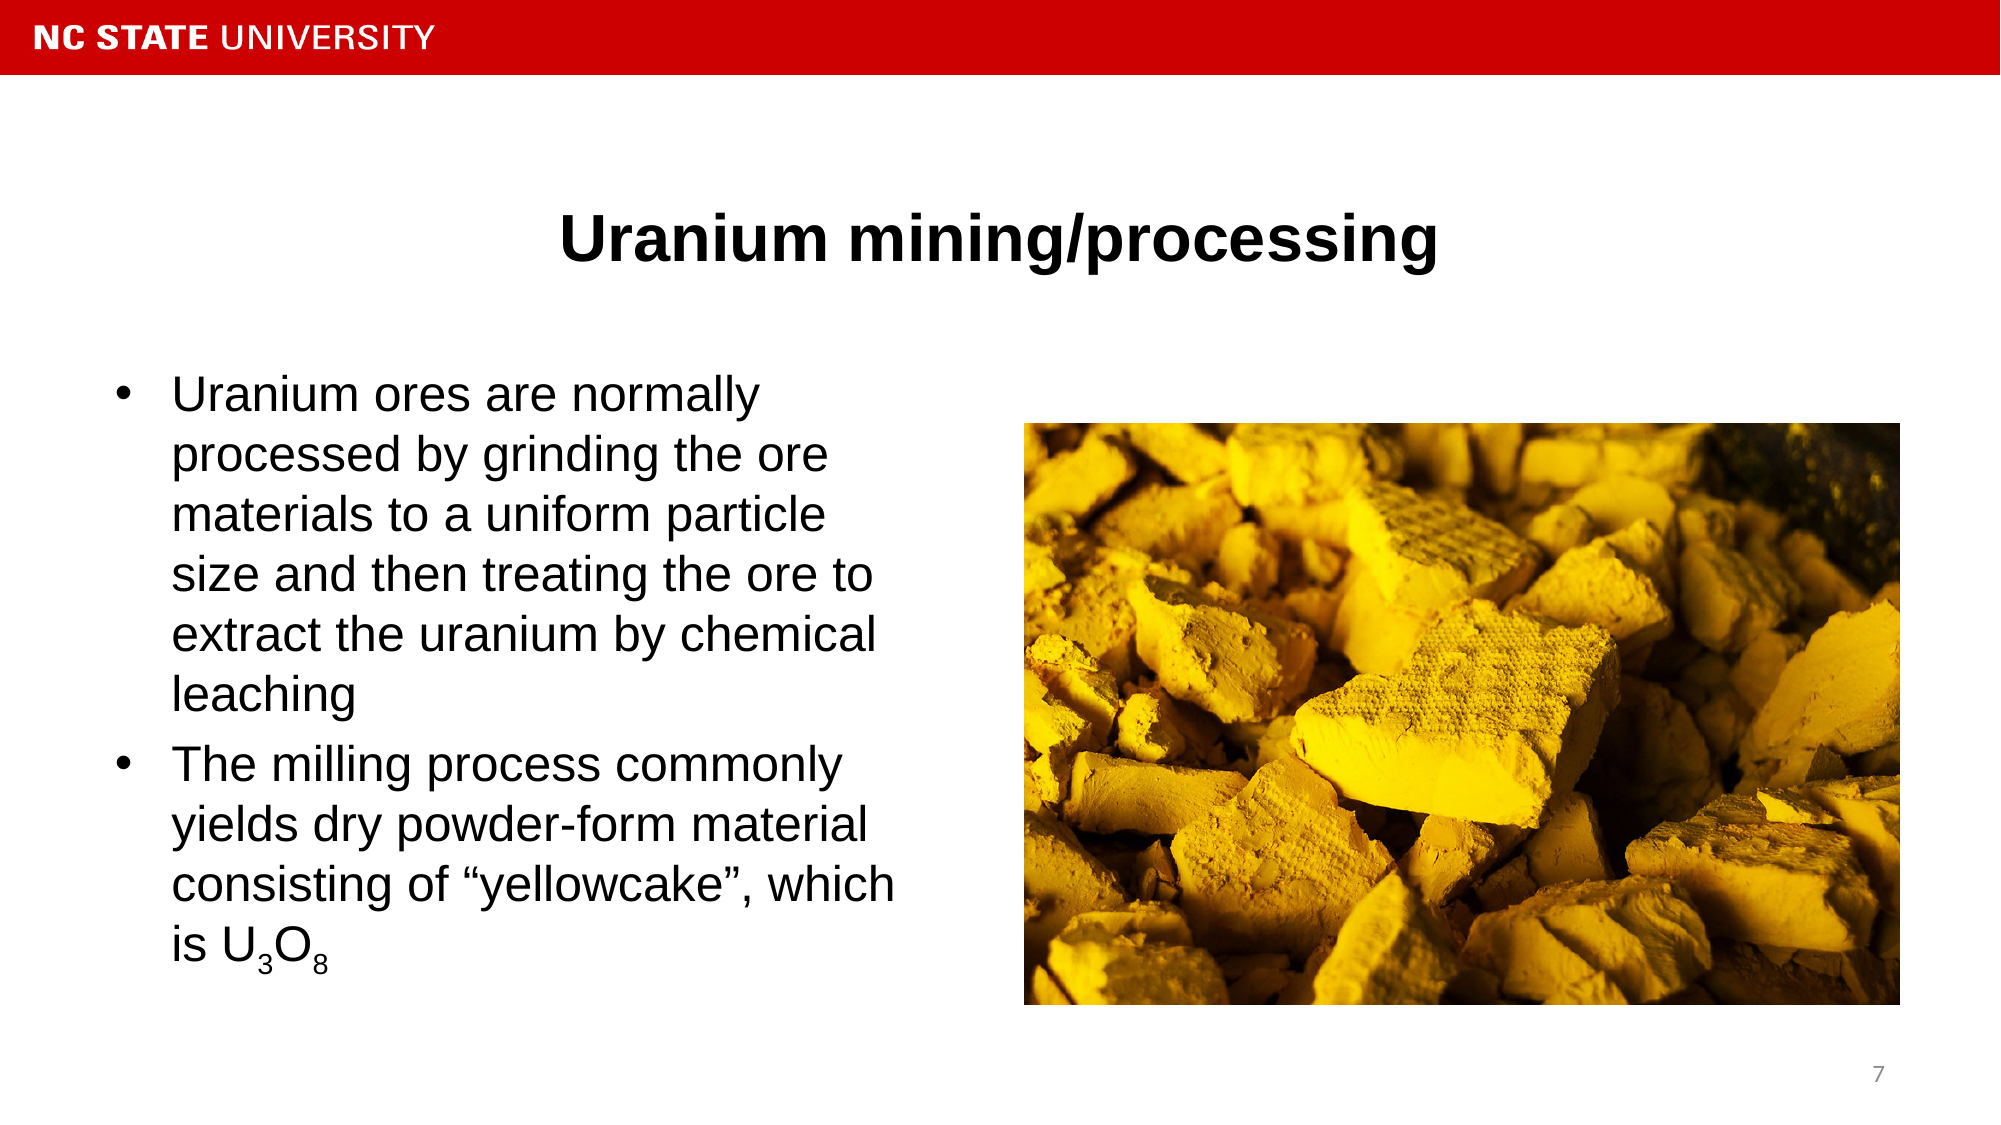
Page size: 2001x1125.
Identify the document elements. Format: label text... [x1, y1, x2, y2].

slide_number 7 [1433, 1042, 1900, 1103]
title Uranium mining/processing [99, 147, 1900, 323]
list Uranium ores are normally processed by grinding the ore materials to a uniform particle size and then treating the ore to extract the uranium by chemical leaching The milling process commonly yields dry powder-form material consisting of “yellowcake”, which is U3O8 [99, 354, 942, 1005]
picture [1024, 423, 1901, 1006]
picture [0, 0, 2000, 75]
